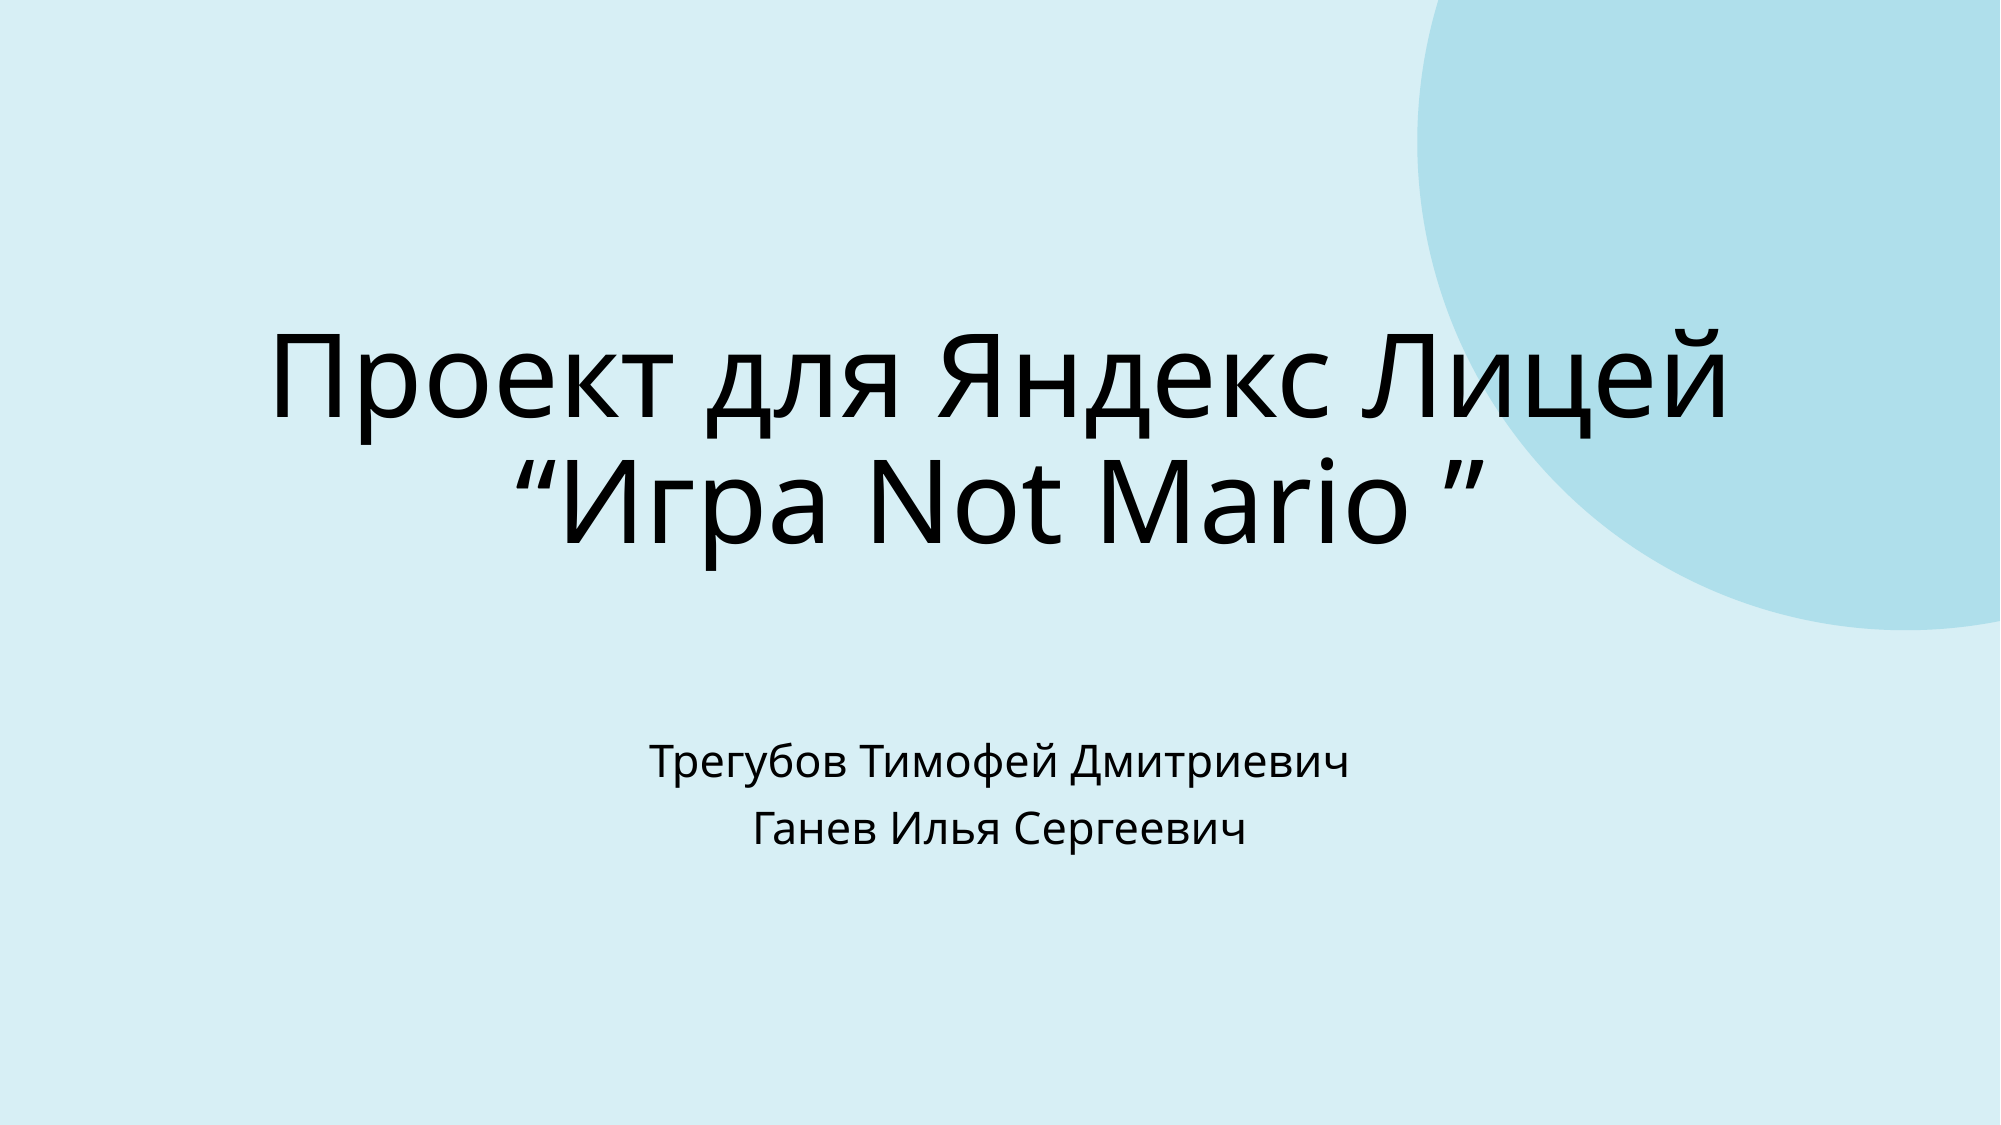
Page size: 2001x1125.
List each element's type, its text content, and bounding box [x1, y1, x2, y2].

subtitle Трегубов Тимофей Дмитриевич Ганев Илья Сергеевич [249, 590, 1750, 863]
text_box [1416, 0, 2000, 632]
title Проект для Яндекс Лицей “Игра Not Mario ” [249, 184, 1750, 576]
